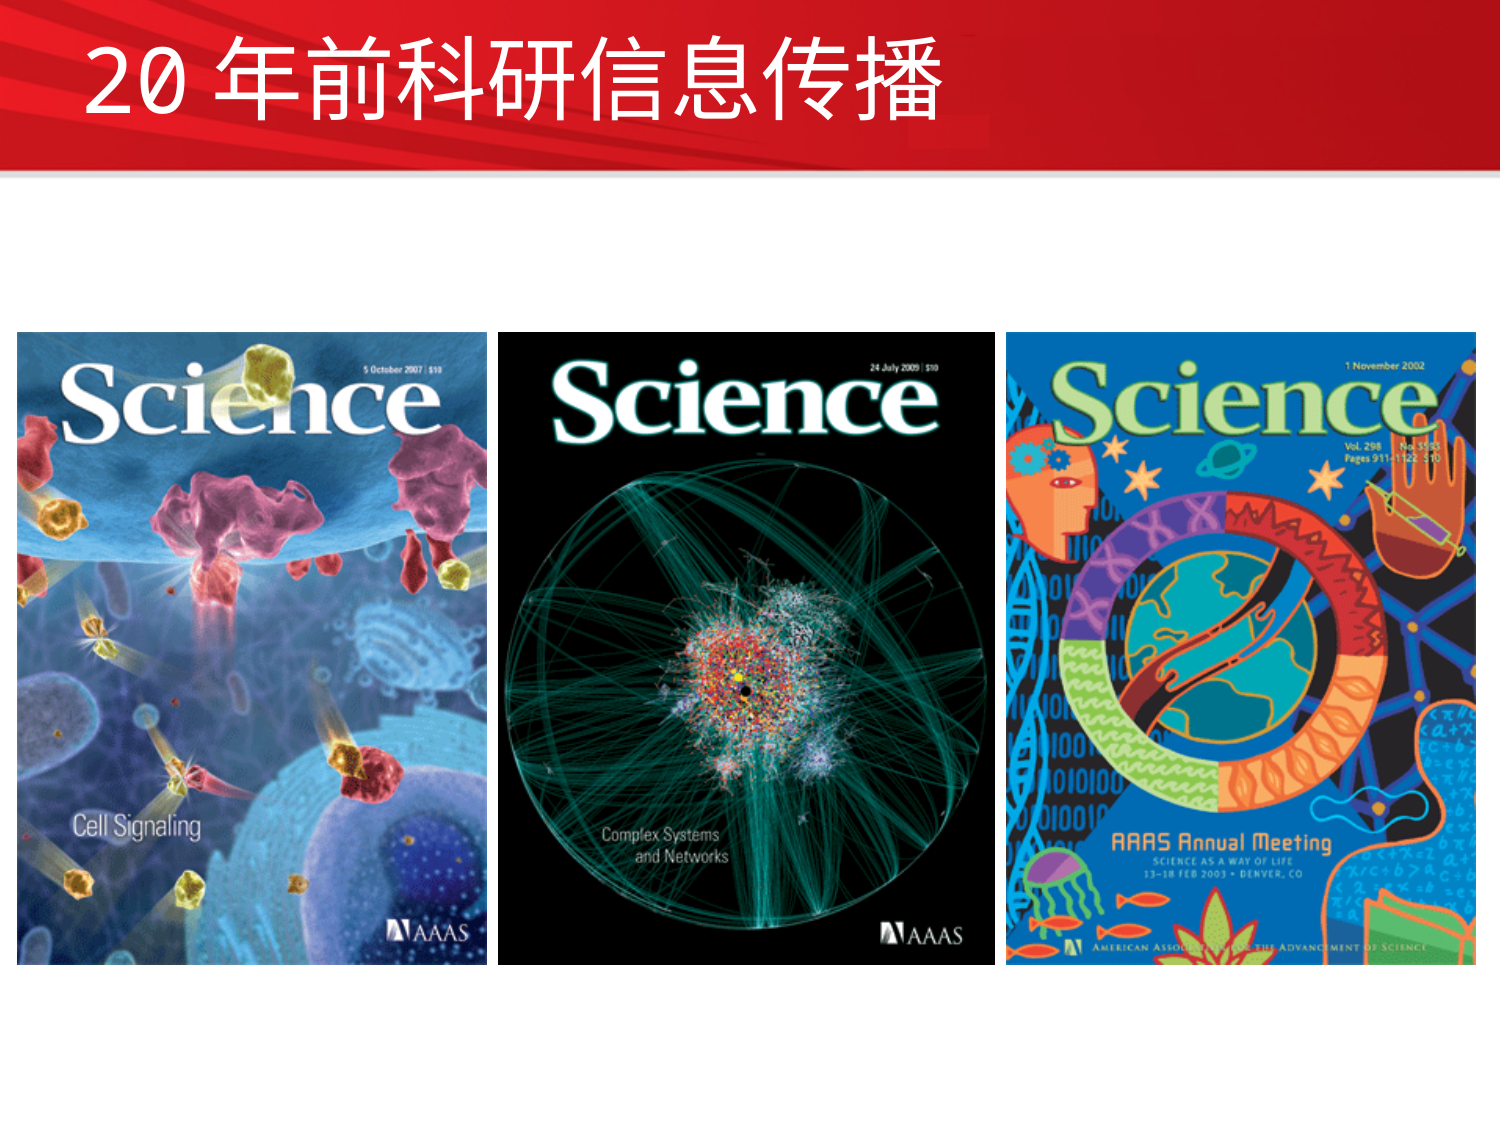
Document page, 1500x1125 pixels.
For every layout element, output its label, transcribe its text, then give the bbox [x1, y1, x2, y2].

picture [498, 332, 995, 965]
picture [1019, 749, 1029, 760]
picture [17, 332, 487, 965]
picture [1011, 616, 1029, 628]
picture [1006, 332, 1476, 965]
picture [1012, 649, 1024, 668]
picture [1017, 575, 1029, 597]
picture [1018, 768, 1027, 774]
picture [1006, 386, 1014, 409]
picture [1006, 591, 1042, 807]
picture [1006, 712, 1042, 886]
picture [1011, 637, 1027, 641]
title 20年前科研信息传播 [64, 7, 1415, 147]
